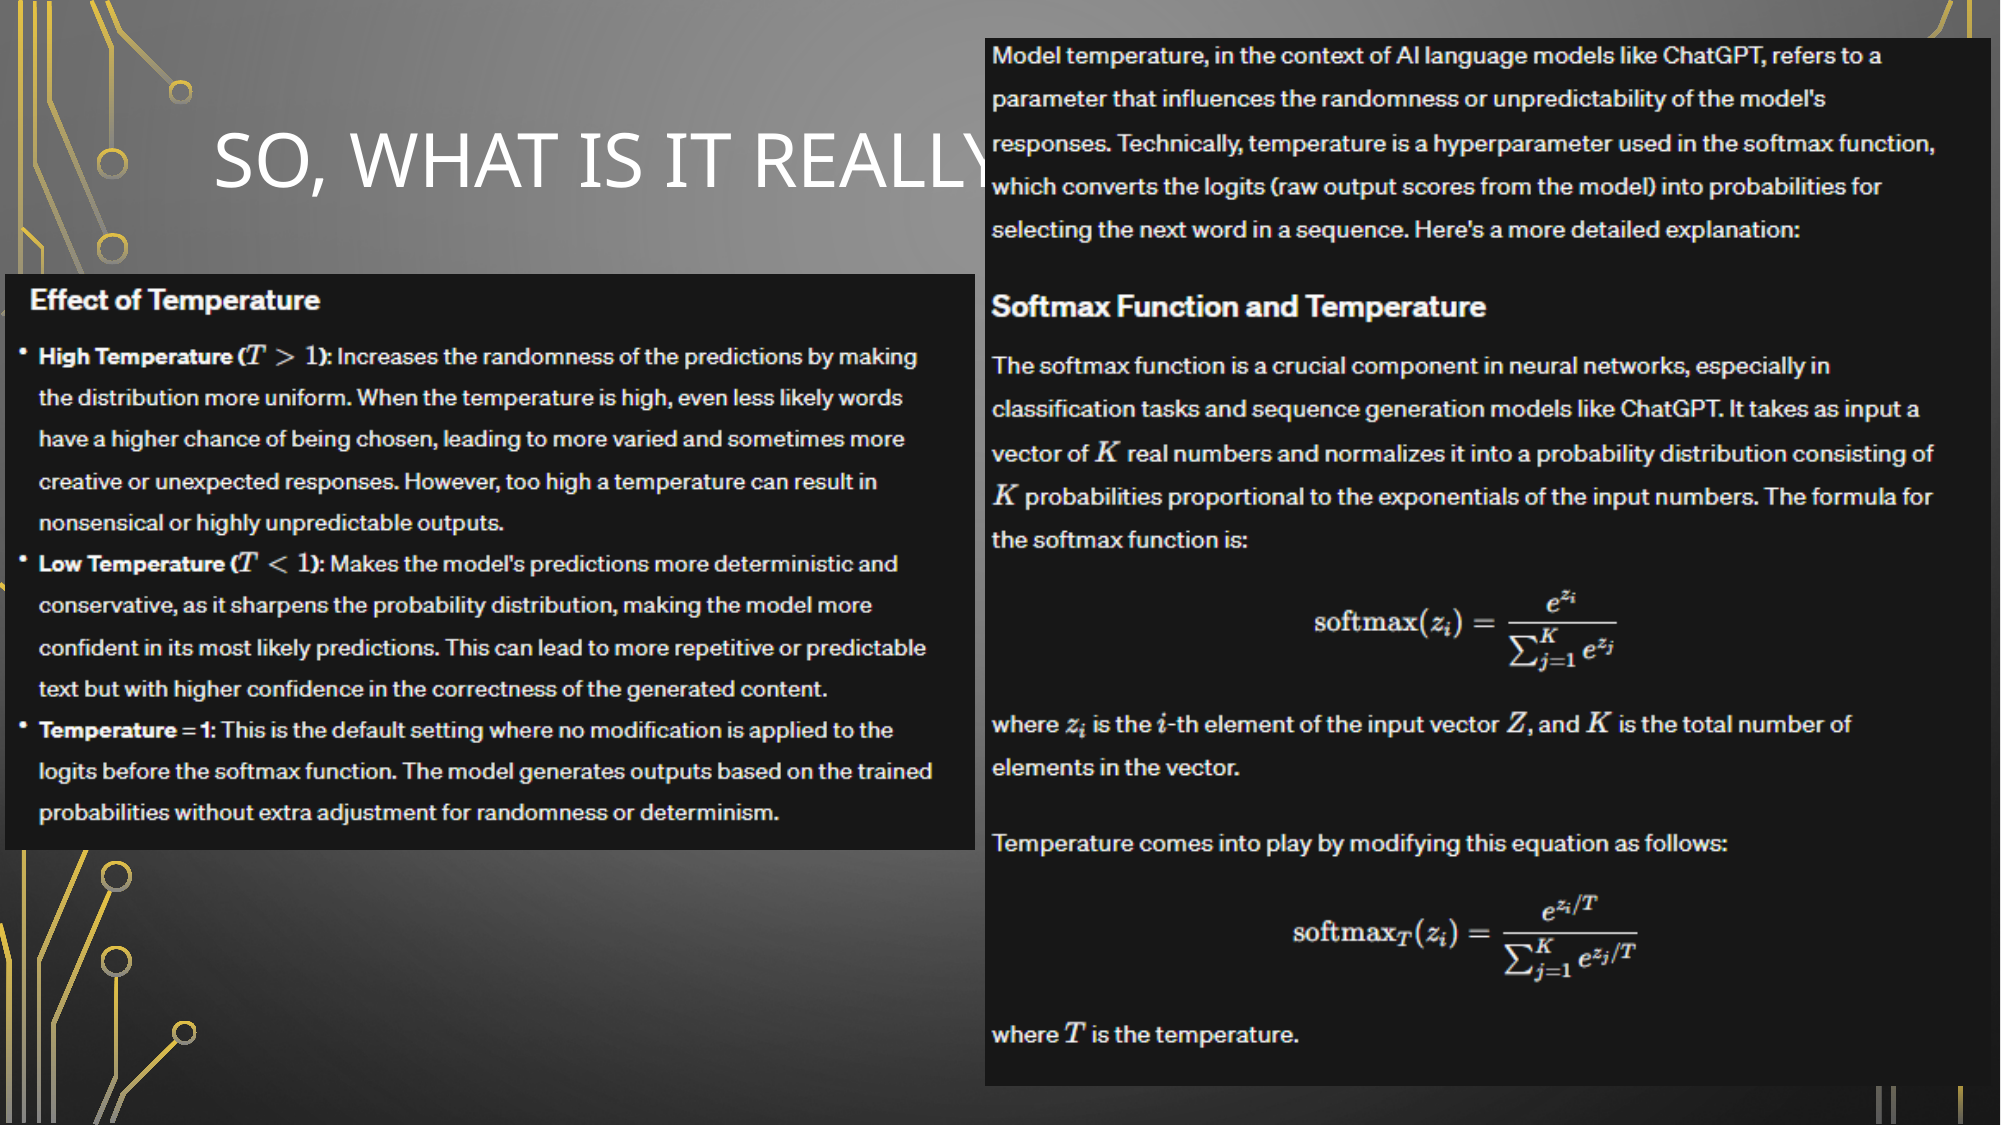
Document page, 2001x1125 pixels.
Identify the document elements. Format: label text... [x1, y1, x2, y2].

title So, What is it Really? [198, 69, 984, 258]
picture [5, 274, 976, 851]
picture [984, 38, 1992, 1087]
